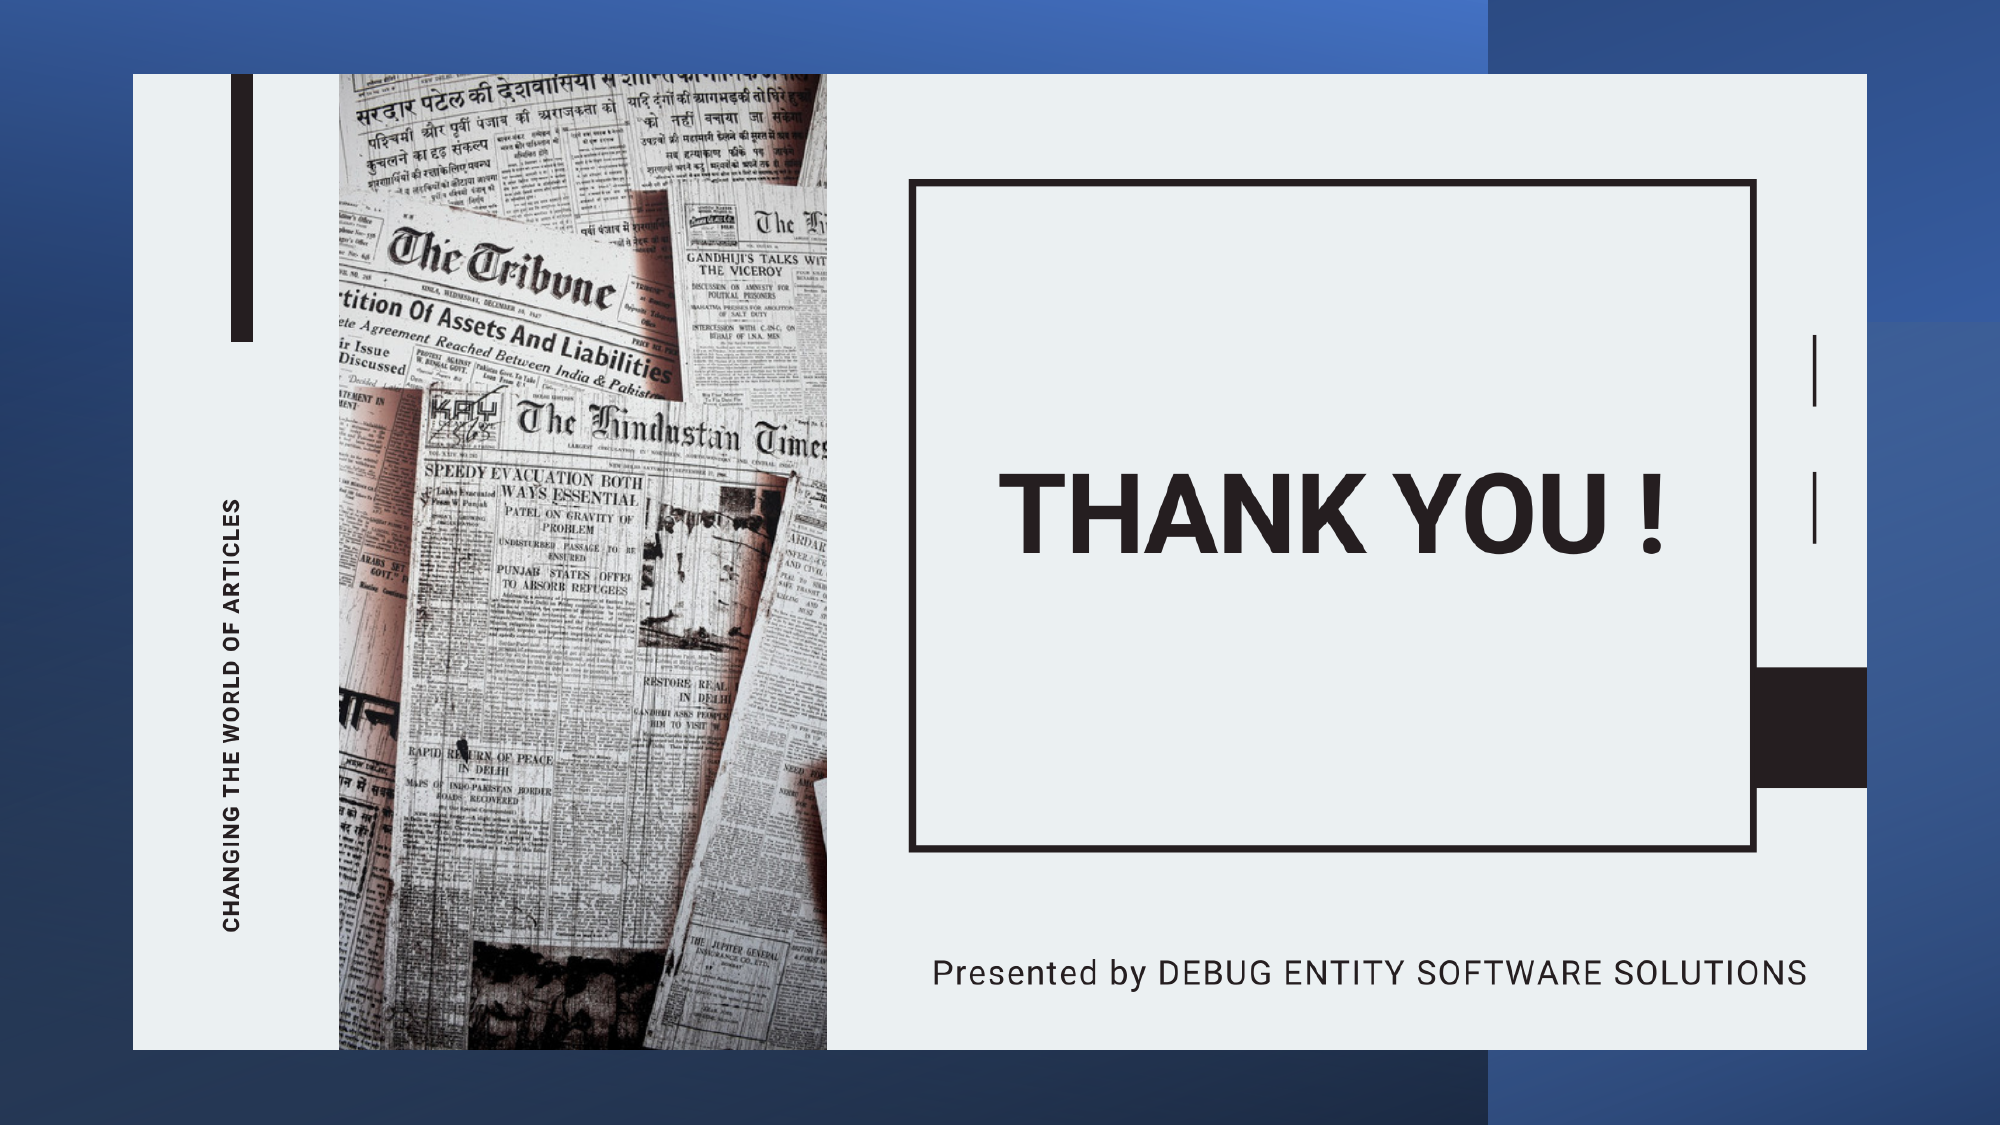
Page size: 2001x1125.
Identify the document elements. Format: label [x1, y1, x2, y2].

text_box [0, 0, 1489, 321]
text_box [0, 321, 2000, 1125]
text_box [1489, 0, 2000, 321]
picture [133, 74, 1867, 1050]
